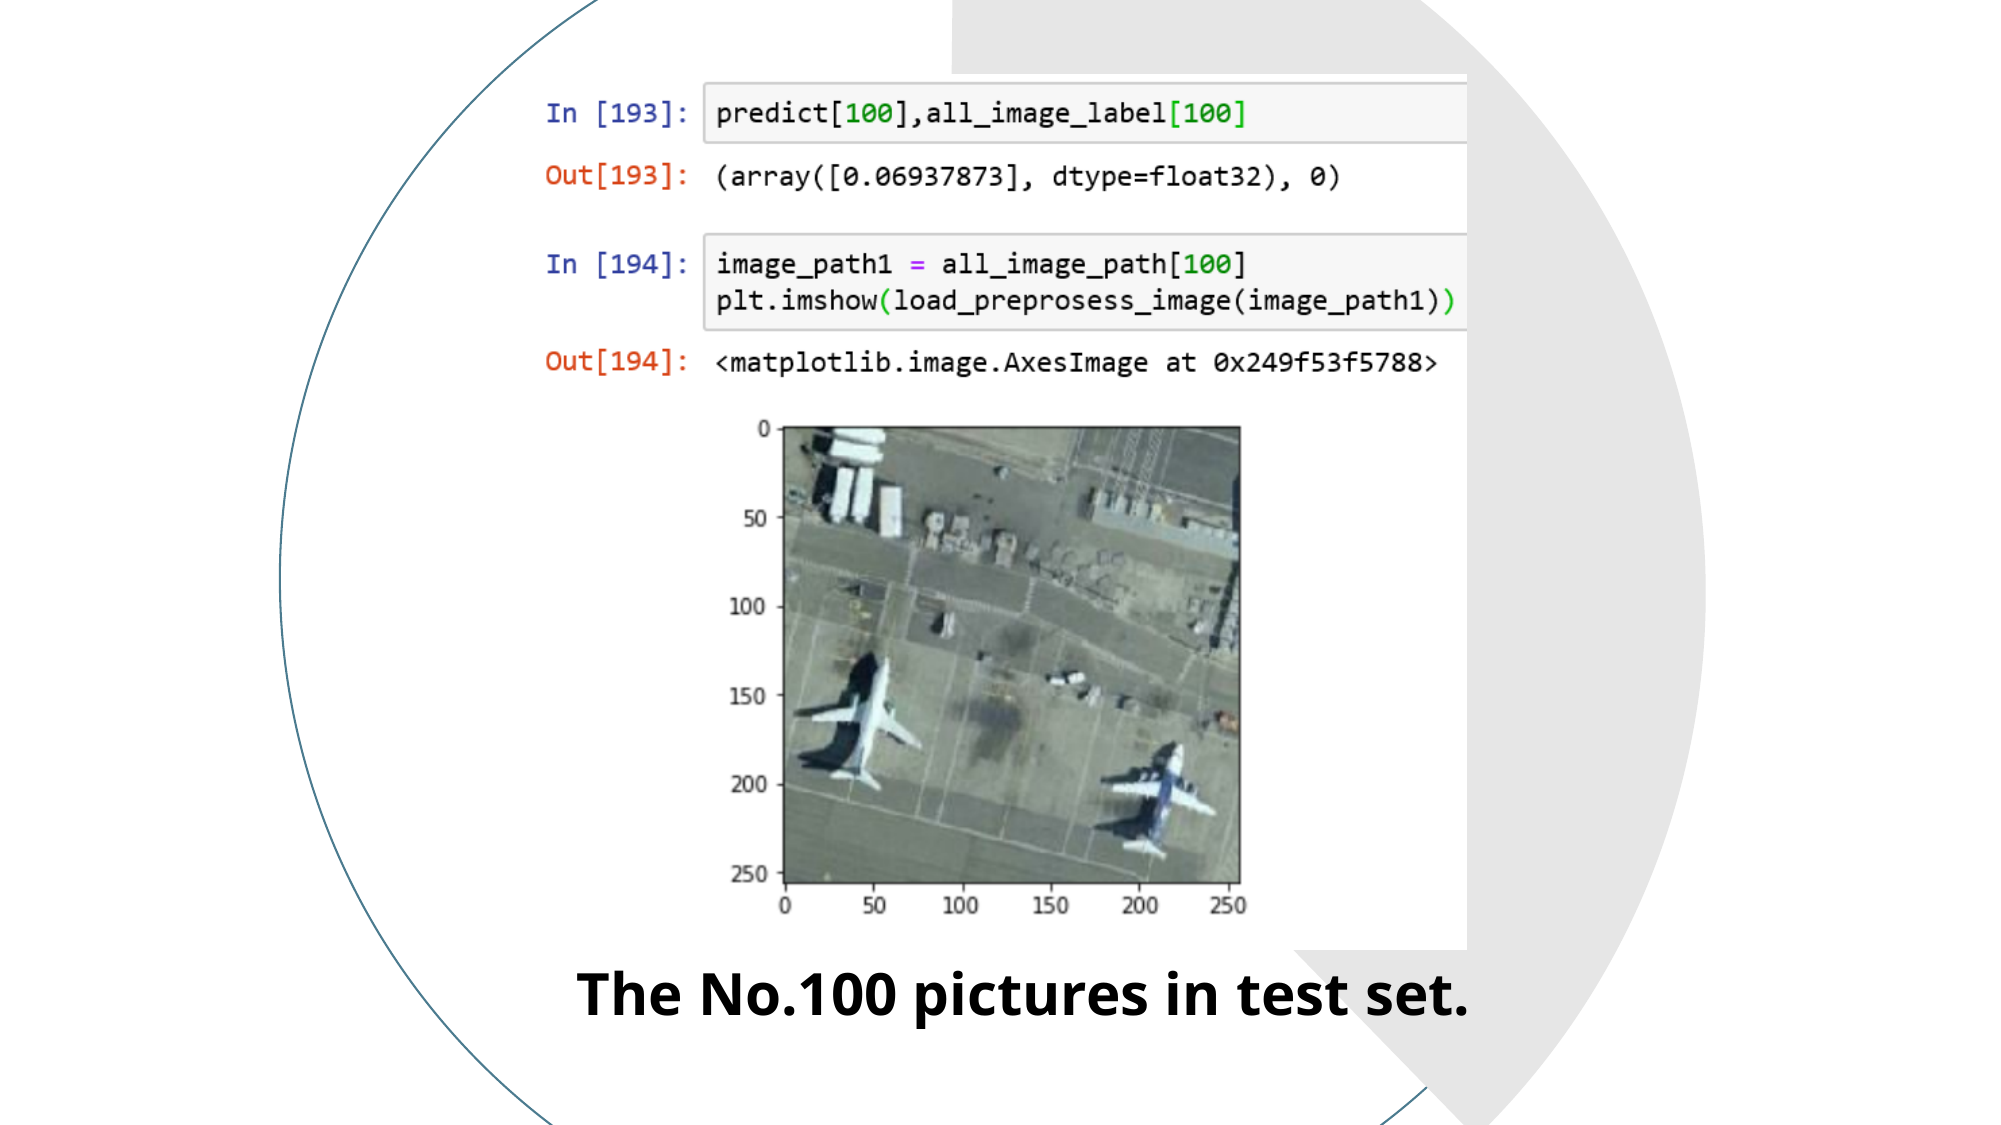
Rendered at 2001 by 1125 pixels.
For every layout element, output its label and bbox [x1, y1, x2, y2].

text_box [186, 0, 1706, 1125]
picture [533, 74, 1467, 950]
